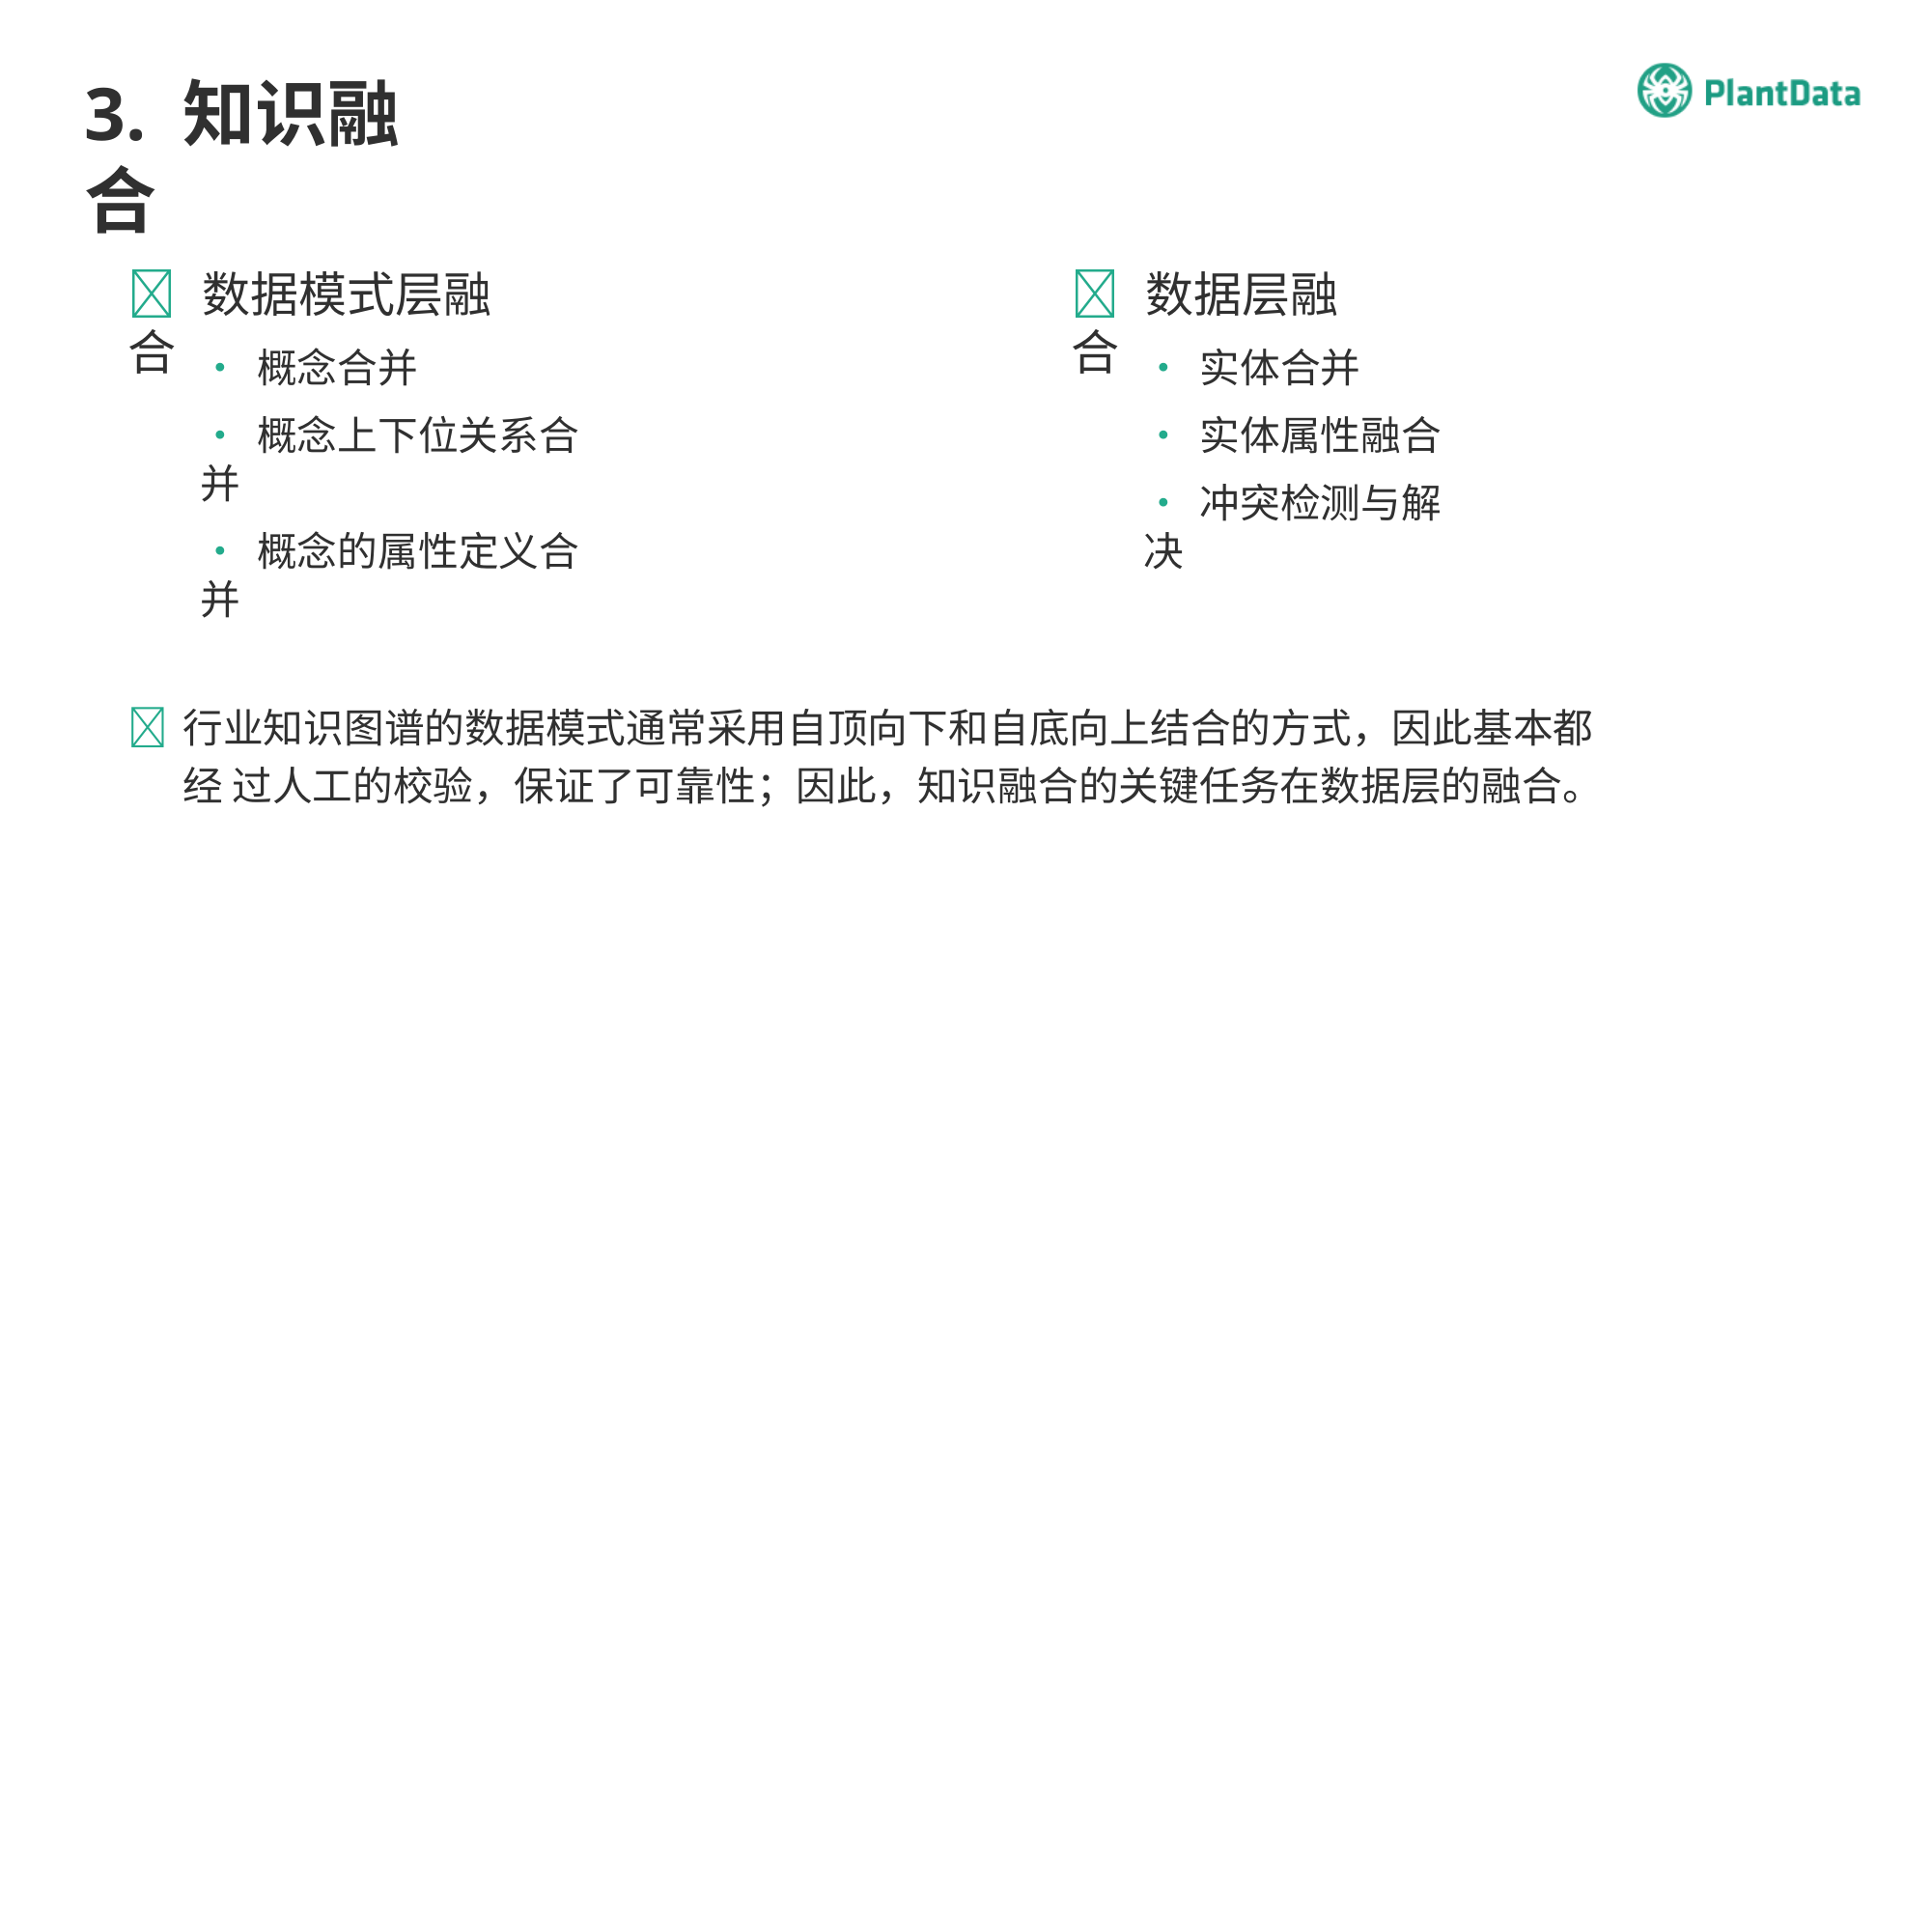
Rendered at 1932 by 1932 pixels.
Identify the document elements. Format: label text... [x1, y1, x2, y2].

text_box  数据模式层融合 [126, 264, 523, 324]
text_box  行业知识图谱的数据模式通常采用自顶向下和自底向上结合的方式，因此基本都经 过人工的校验，保证了可靠性；因此，知识融合的关键任务在数据层的融合。 [126, 692, 1634, 812]
picture [1631, 59, 1866, 121]
text_box 3. 知识融合 [82, 68, 464, 157]
text_box • 实体合并 • 实体属性融合 • 冲突检测与解决 [1141, 342, 1482, 528]
text_box  数据层融合 [1069, 264, 1369, 324]
text_box • 概念合并 • 概念上下位关系合并 • 概念的属性定义合并 [198, 342, 620, 528]
